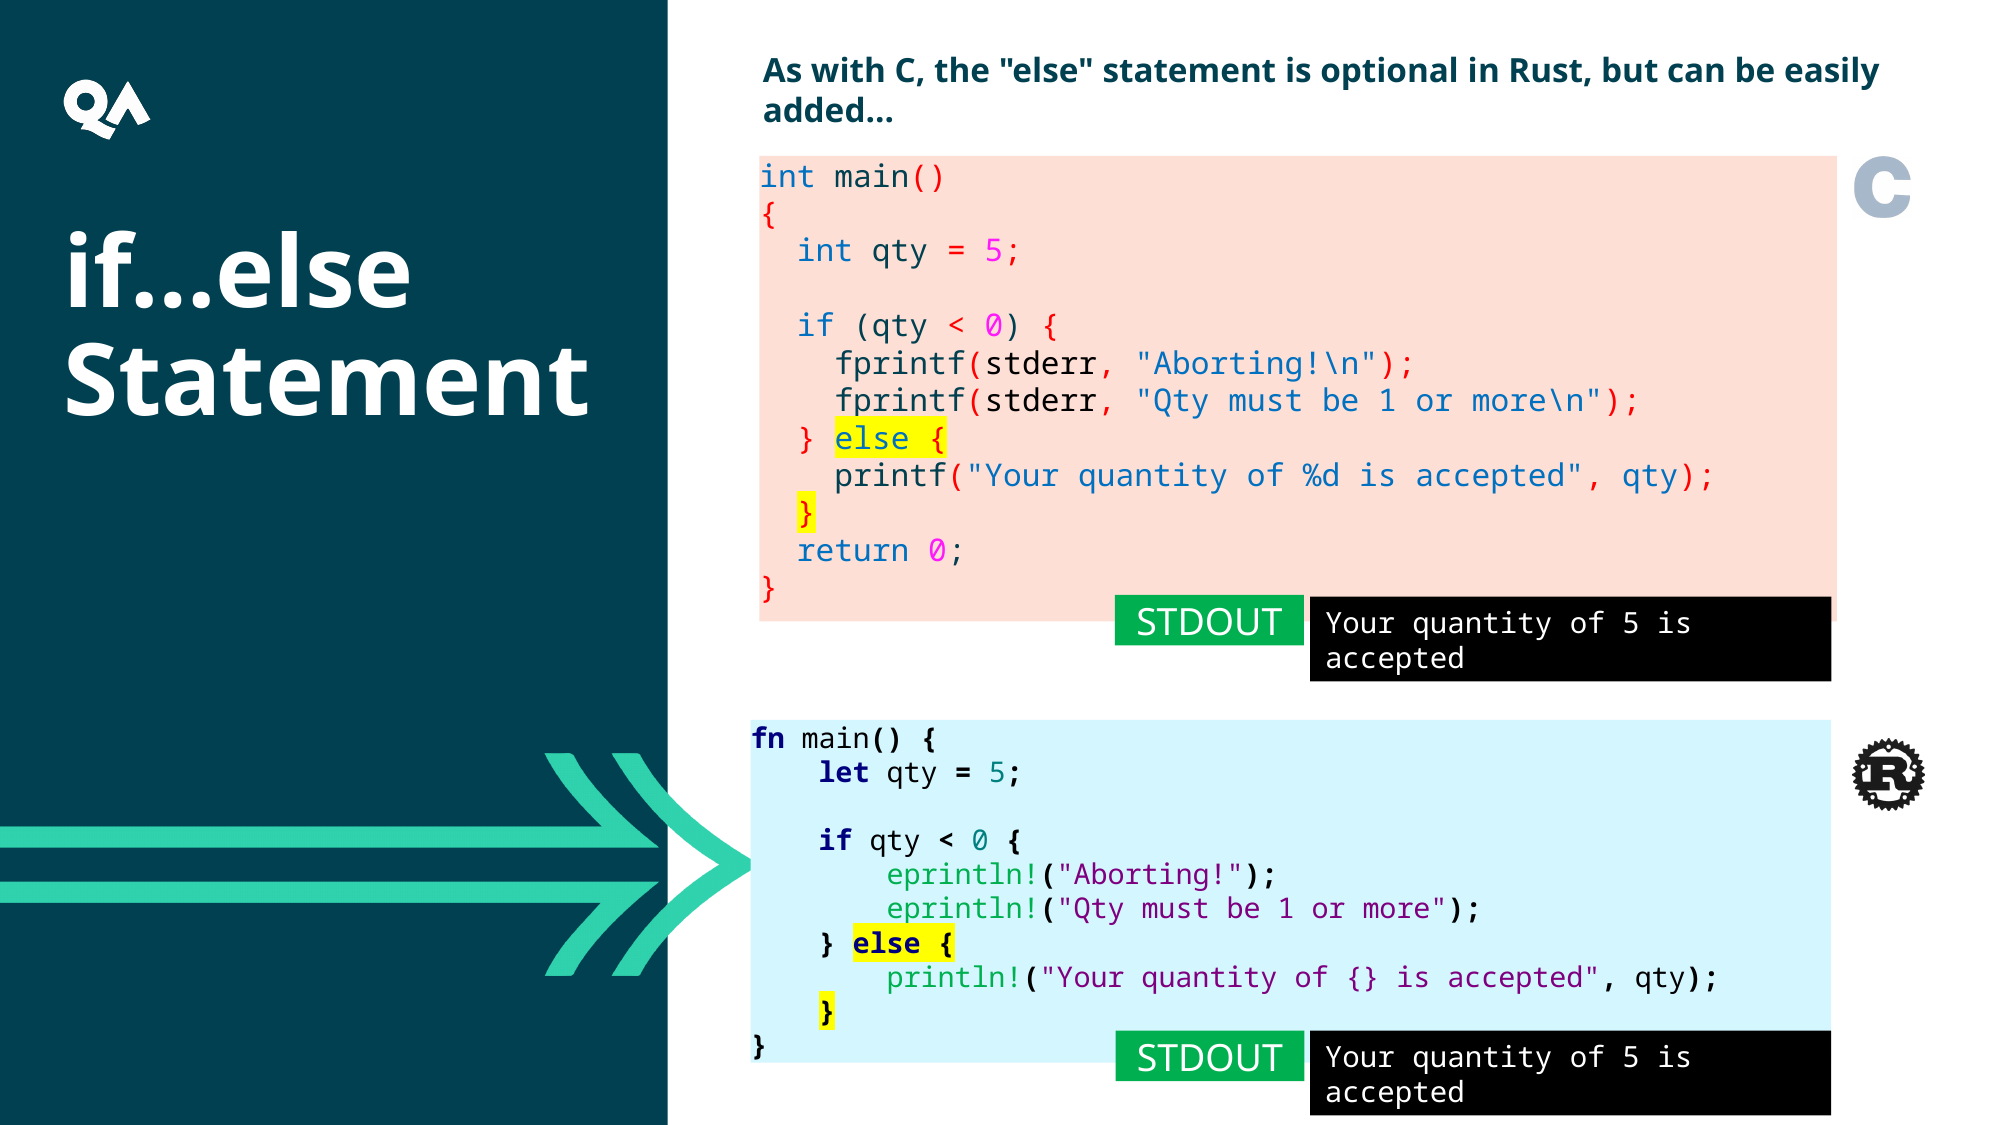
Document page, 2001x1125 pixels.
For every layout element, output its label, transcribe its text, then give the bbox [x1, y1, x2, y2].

text_box STDOUT [1114, 594, 1304, 646]
text_box STDOUT [1115, 1030, 1305, 1082]
picture [1852, 156, 1913, 219]
text_box fn main() { let qty = 5; if qty < 0 { eprintln!("Aborting!"); eprintln!("Qty must be 1 or more"); } else { println!("Your quantity of {} is accepted", qty); } } [750, 719, 1832, 1063]
picture [107, 83, 149, 124]
picture [613, 727, 750, 995]
list if…else Statement [63, 221, 628, 673]
text_box int main() { int qty = 5; if (qty < 0) { fprintf(stderr, "Aborting!\n"); fprintf(stderr, "Qty must be 1 or more\n"); } else { printf("Your quantity of %d is accepted", qty); } return 0; } [759, 155, 1837, 622]
picture [0, 882, 657, 975]
picture [0, 754, 657, 847]
picture [1852, 738, 1925, 811]
picture [64, 80, 114, 139]
text_box Your quantity of 5 is accepted [1310, 1030, 1832, 1116]
list As with C, the "else" statement is optional in Rust, but can be easily added… [762, 49, 1913, 739]
text_box Your quantity of 5 is accepted [1310, 596, 1832, 682]
